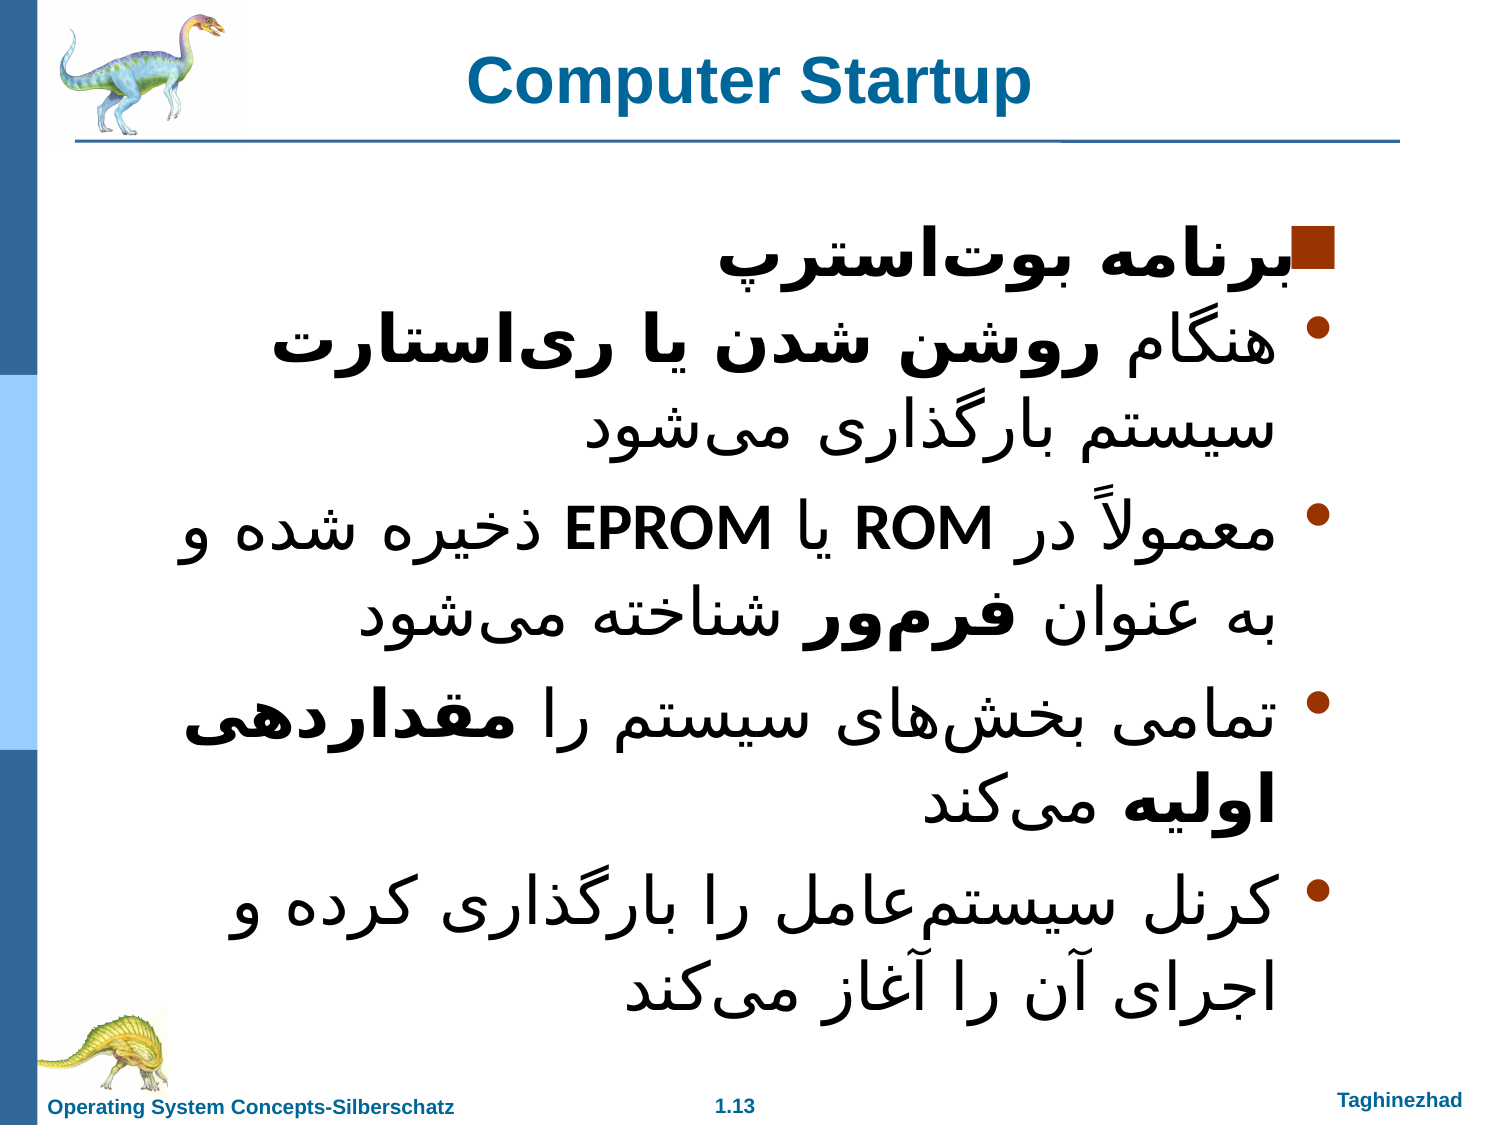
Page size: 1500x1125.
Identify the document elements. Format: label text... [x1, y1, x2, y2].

picture [46, 0, 243, 149]
list برنامه بوت‌استرپ هنگام روشن شدن یا ری‌استارت سیستم بارگذاری می‌شود معمولاً در ROM یا EPROM ذخیره شده و به عنوان فرم‌ور شناخته می‌شود تمامی بخش‌های سیستم را مقداردهی اولیه می‌کند کرنل سیستم‌عامل را بارگذاری کرده و اجرای آن را آغاز می‌کند [132, 202, 1350, 946]
title Computer Startup [75, 29, 1425, 125]
picture [38, 1006, 168, 1099]
